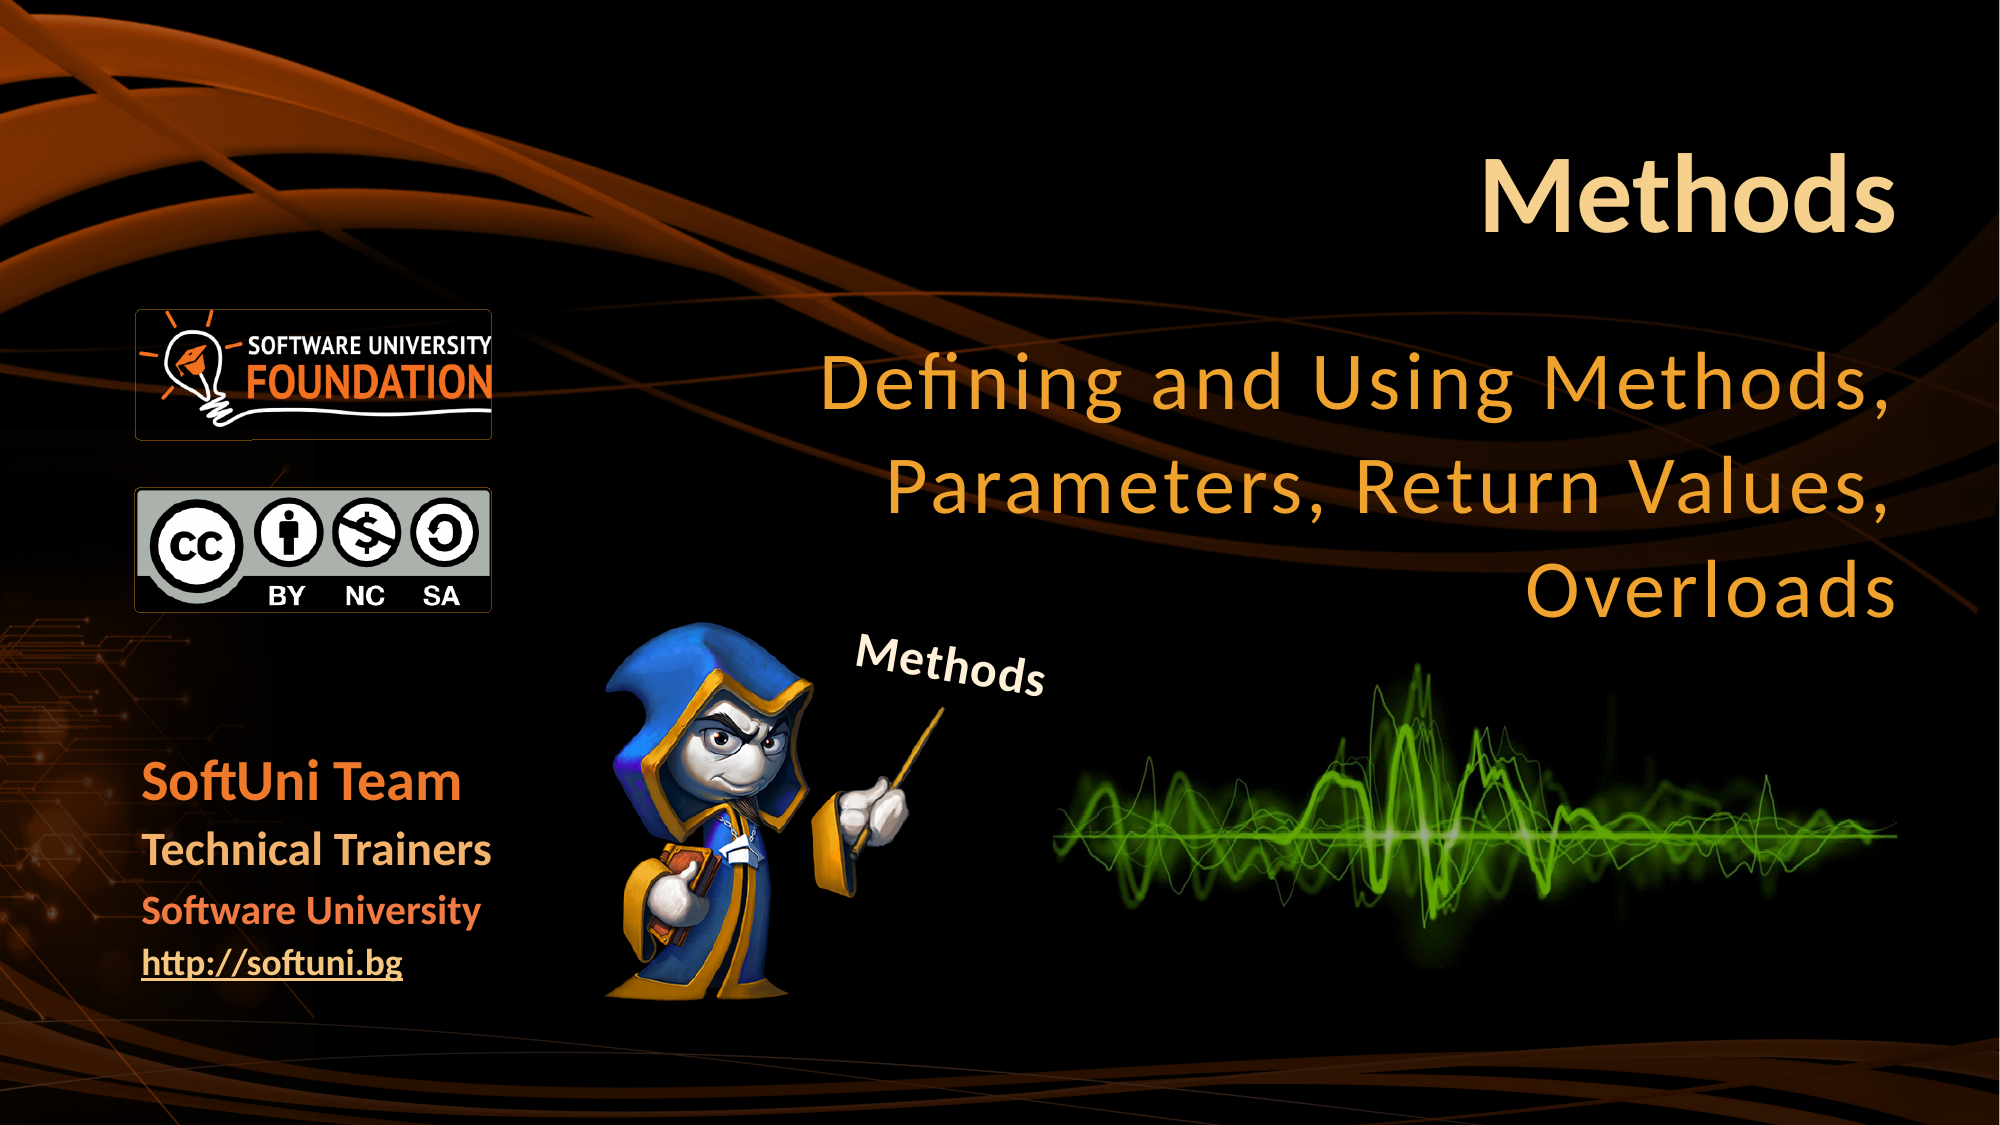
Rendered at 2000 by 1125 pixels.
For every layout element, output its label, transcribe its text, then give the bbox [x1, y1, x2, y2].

text_box Technical Trainers [135, 808, 597, 874]
text_box Methods [846, 615, 874, 620]
picture [0, 0, 2000, 1125]
text_box SoftUni Team [135, 732, 597, 808]
text_box Software University [135, 874, 597, 930]
subtitle Defining and Using Methods, Parameters, Return Values, Overloads [637, 322, 1898, 634]
title Methods [637, 75, 1898, 318]
text_box Methods [948, 632, 1052, 717]
text_box http://softuni.bg [135, 930, 597, 990]
